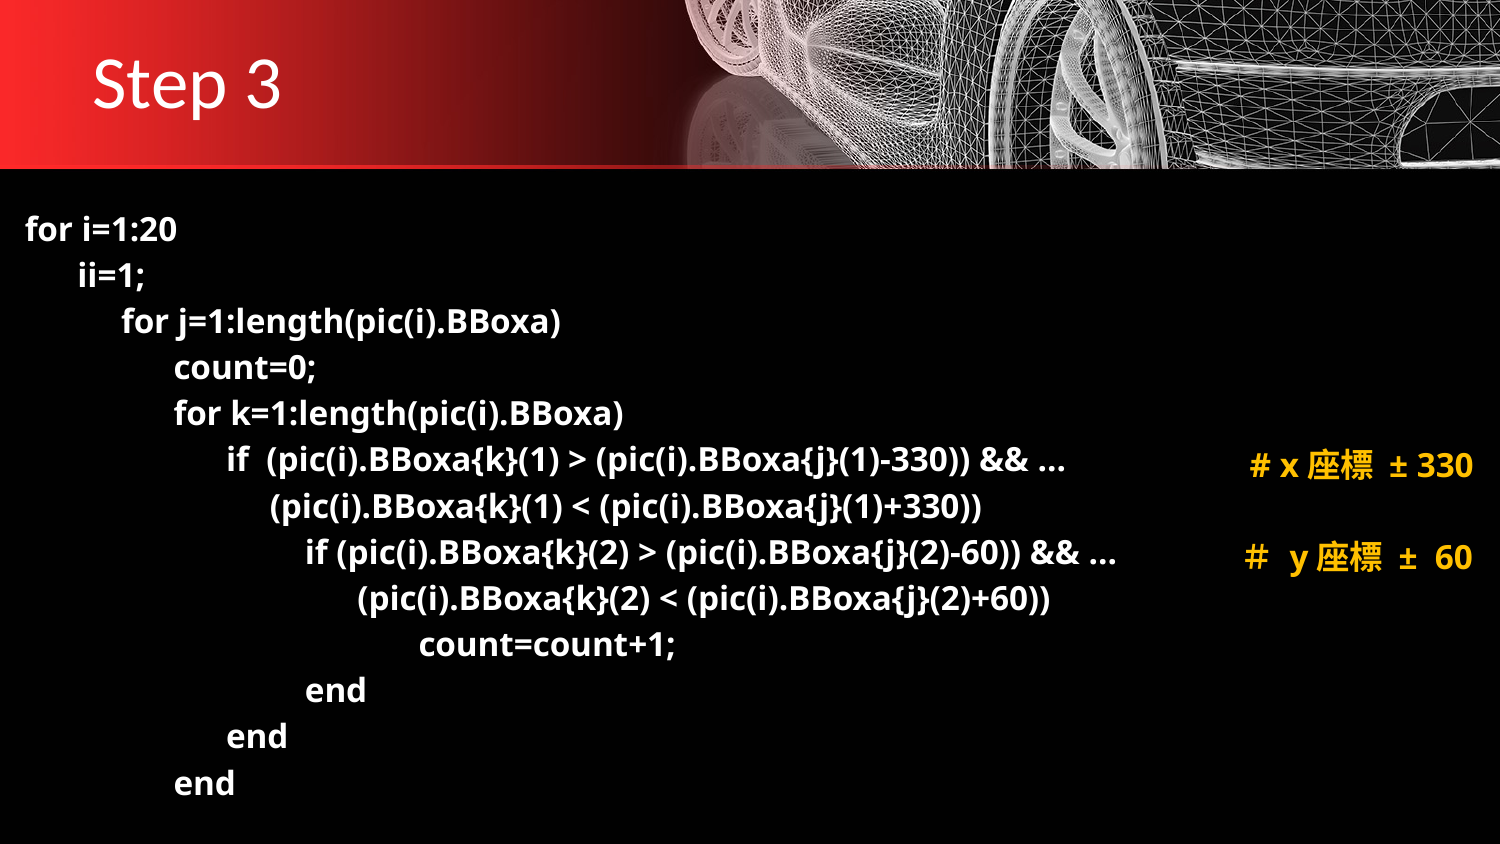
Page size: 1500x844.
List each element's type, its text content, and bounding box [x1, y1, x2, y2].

picture [0, 0, 1500, 844]
text_box for i=1:20 ii=1; for j=1:length(pic(i).BBoxa) count=0; for k=1:length(pic(i).BBoxa) if (pic(i).BBoxa{k}(1) > (pic(i).BBoxa{j}(1)-330)) && … (pic(i).BBoxa{k}(1) < (pic(i).BBoxa{j}(1)+330)) if (pic(i).BBoxa{k}(2) > (pic(i).BBoxa{j}(2)-60)) && … (pic(i).BBoxa{k}(2) < (pic(i).BBoxa{j}(2)+60)) count=count+1; end end end [9, 169, 1500, 844]
title Step 3 [77, 15, 1425, 141]
text_box # x座標 ± 330 ＃ y座標 ± 60 [1226, 400, 1500, 584]
